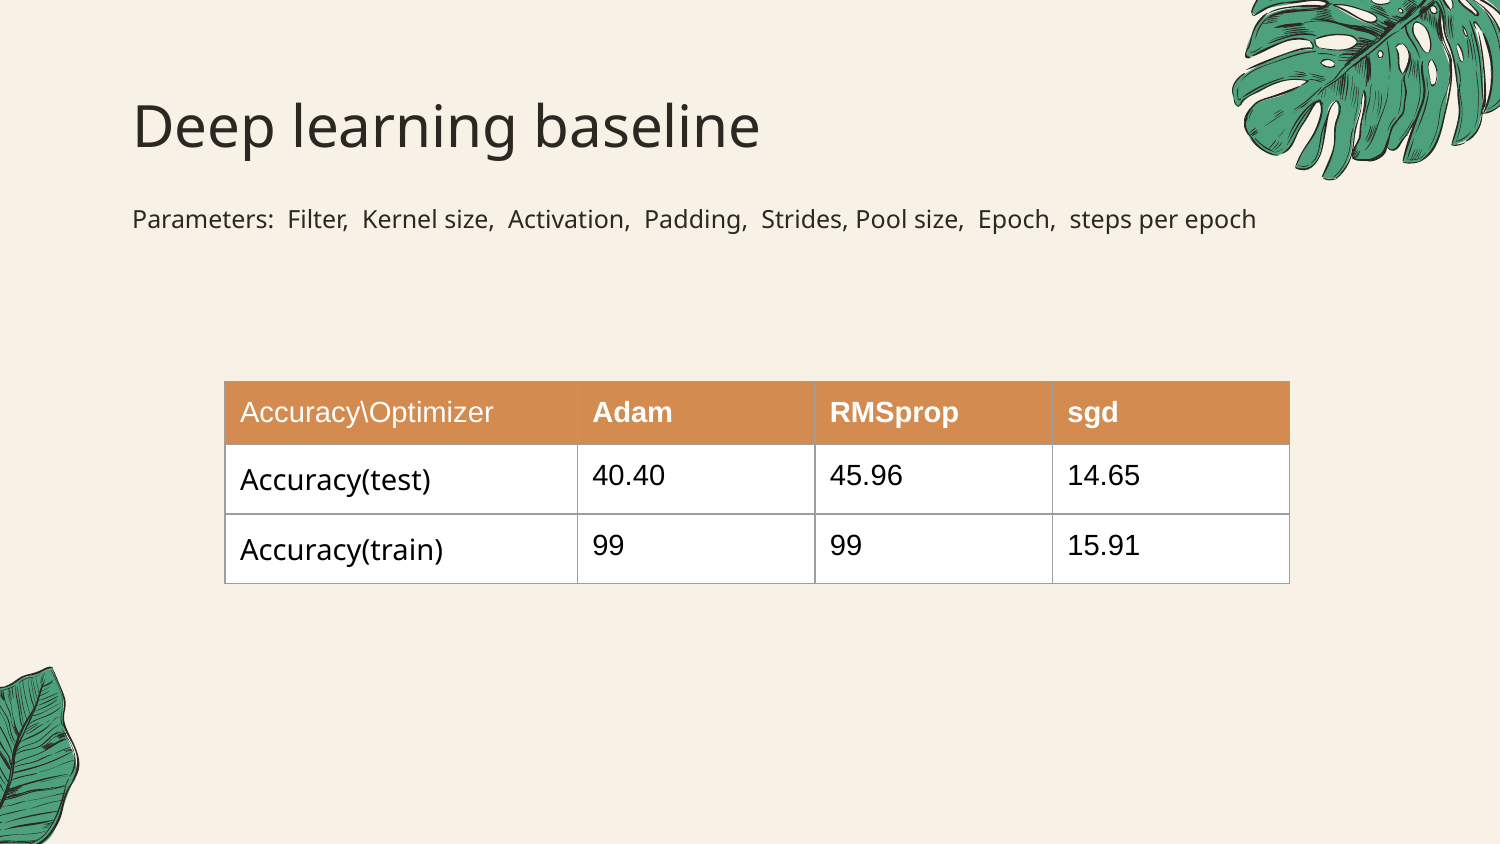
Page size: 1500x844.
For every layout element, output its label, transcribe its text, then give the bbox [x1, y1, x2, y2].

table_cell 99 [578, 515, 814, 583]
title Deep learning baseline [116, 74, 1383, 169]
table_cell 45.96 [816, 445, 1052, 513]
list Parameters: Filter, Kernel size, Activation, Padding, Strides, Pool size, Epoch, steps per epoch [116, 188, 1398, 768]
table_cell 14.65 [1053, 445, 1289, 513]
table_header Accuracy\Optimizer [226, 382, 577, 444]
table_cell 99 [816, 515, 1052, 583]
table_header sgd [1053, 382, 1289, 444]
table_header Adam [578, 382, 814, 444]
table_cell 15.91 [1053, 515, 1289, 583]
table_cell Accuracy(train) [226, 515, 577, 583]
table_cell 40.40 [578, 445, 814, 513]
table_header RMSprop [816, 382, 1052, 444]
table_cell Accuracy(test) [226, 445, 577, 513]
